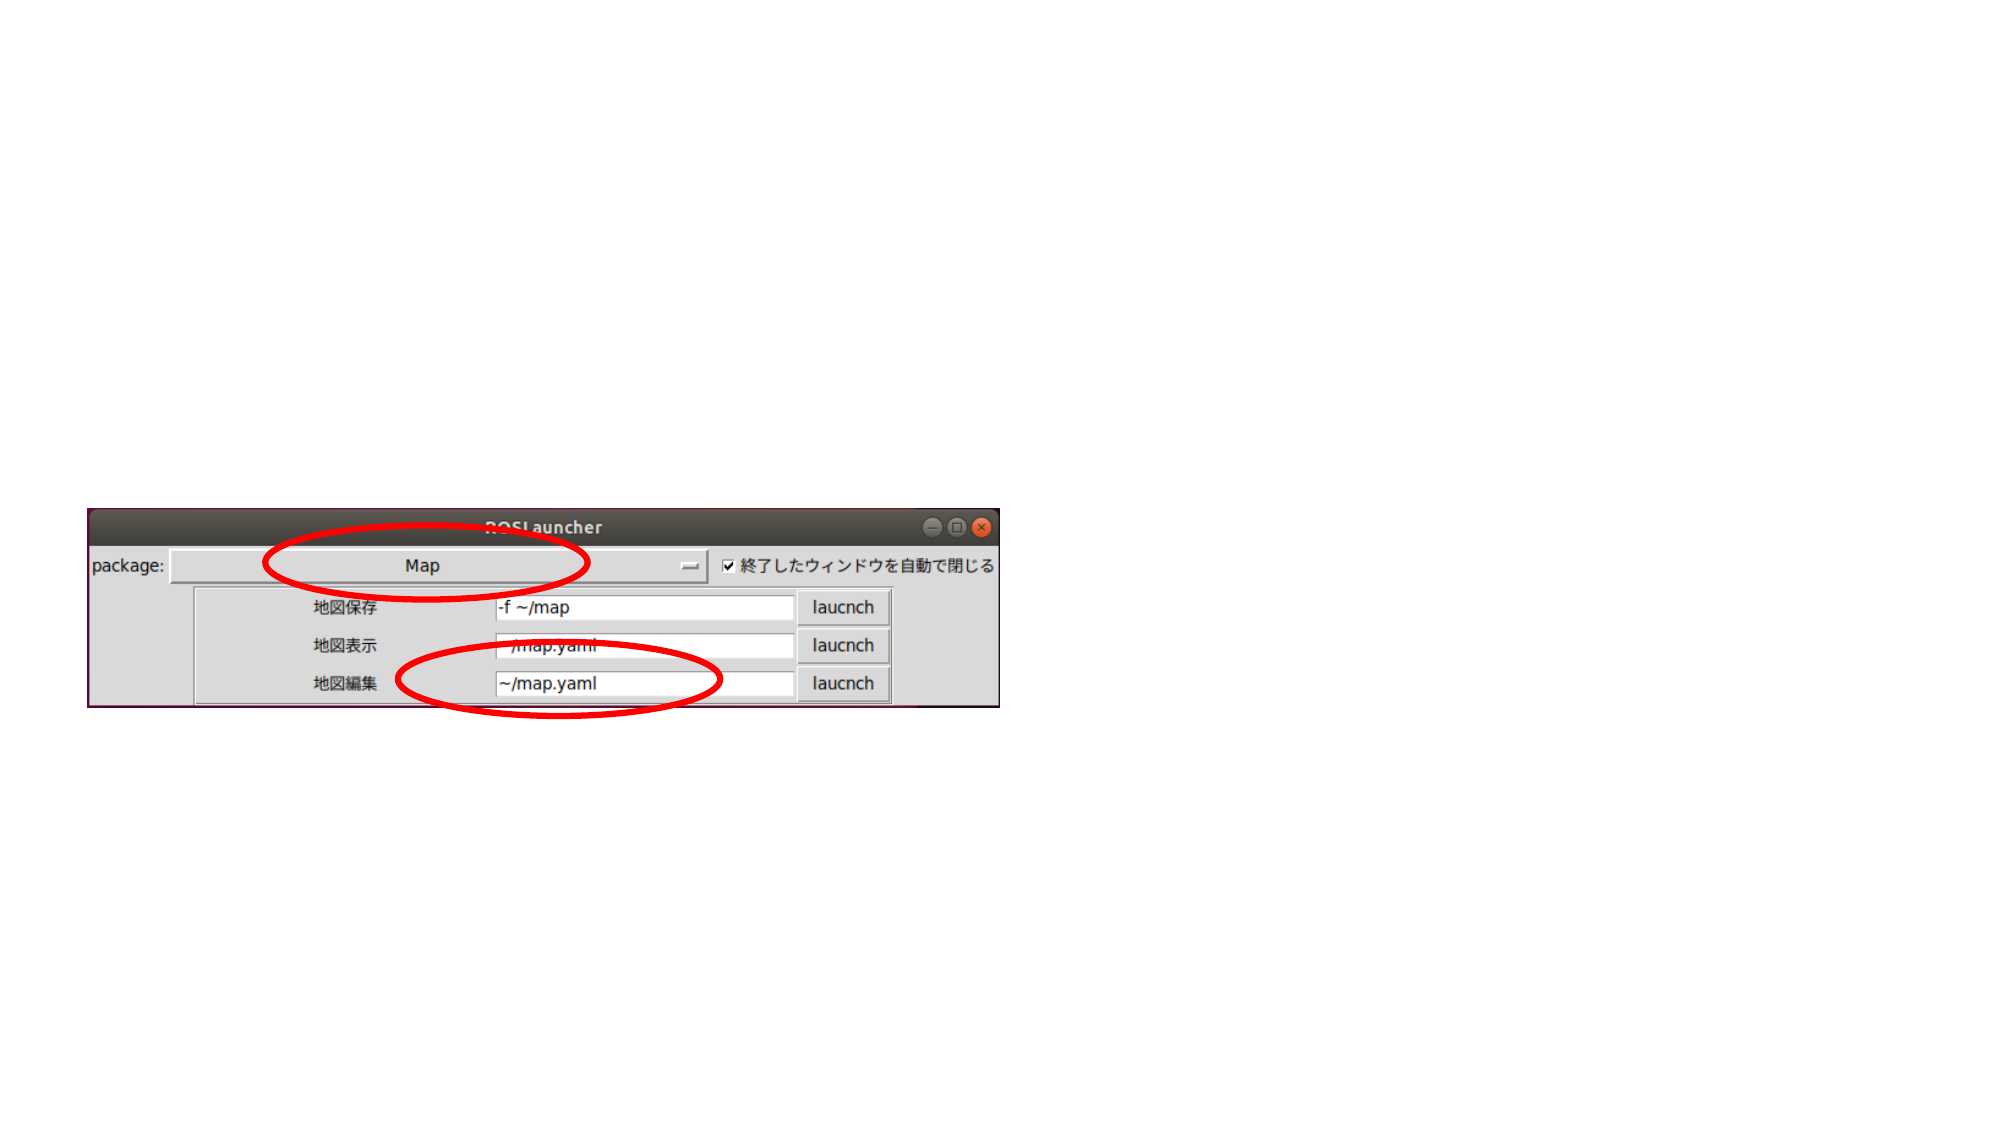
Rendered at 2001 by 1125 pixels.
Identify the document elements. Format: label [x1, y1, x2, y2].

picture [87, 508, 1000, 708]
text_box [453, 708, 665, 718]
